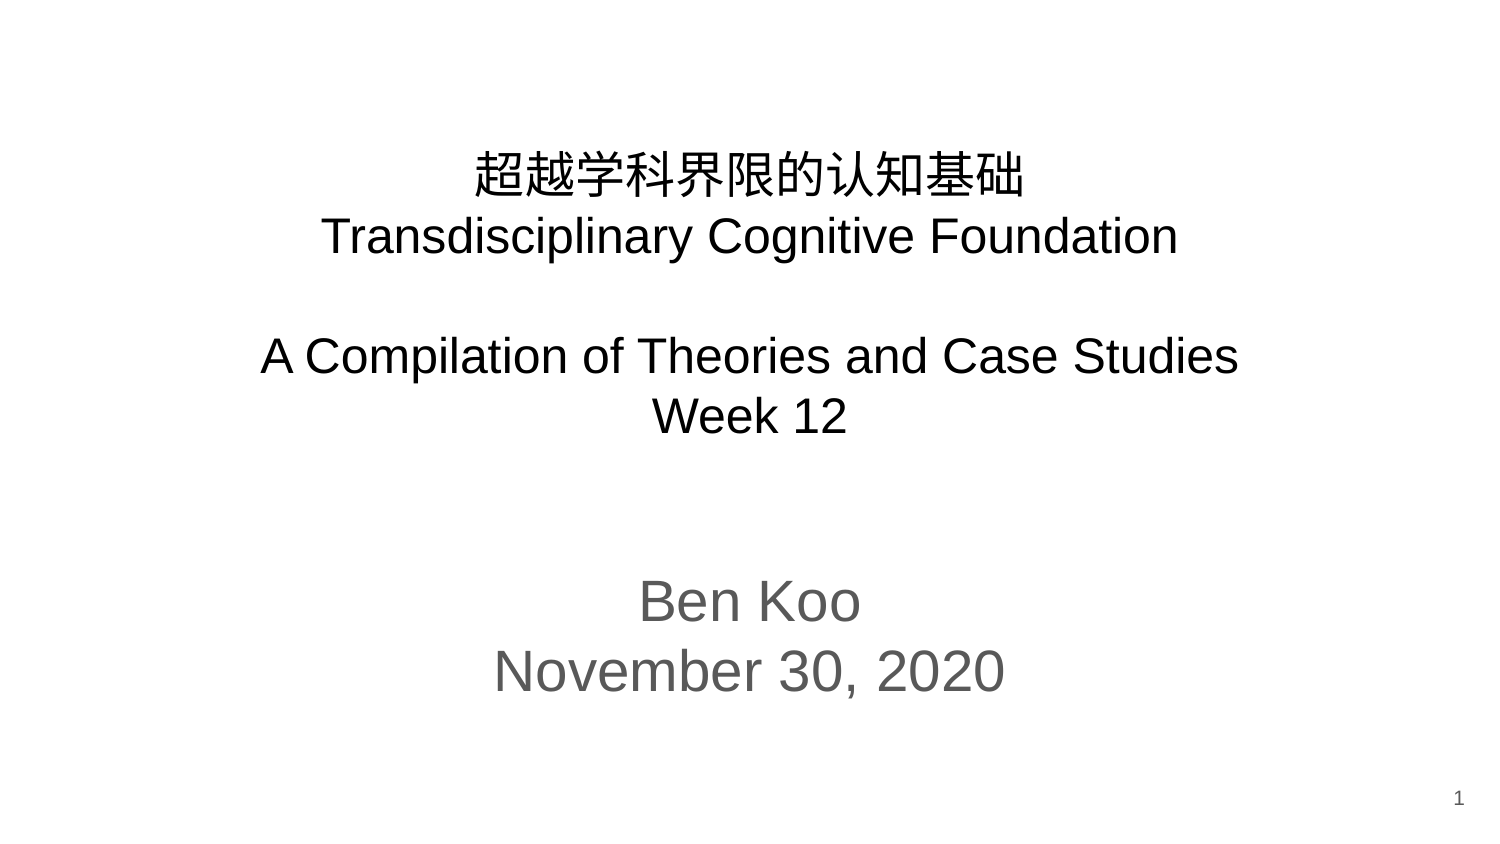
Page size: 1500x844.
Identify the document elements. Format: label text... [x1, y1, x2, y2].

subtitle Ben Koo November 30, 2020 [51, 548, 1449, 766]
slide_number 1 [1389, 764, 1480, 830]
title 超越学科界限的认知基础 Transdisciplinary Cognitive Foundation A Compilation of Theories and Case Studies Week 12 [51, 53, 1449, 459]
